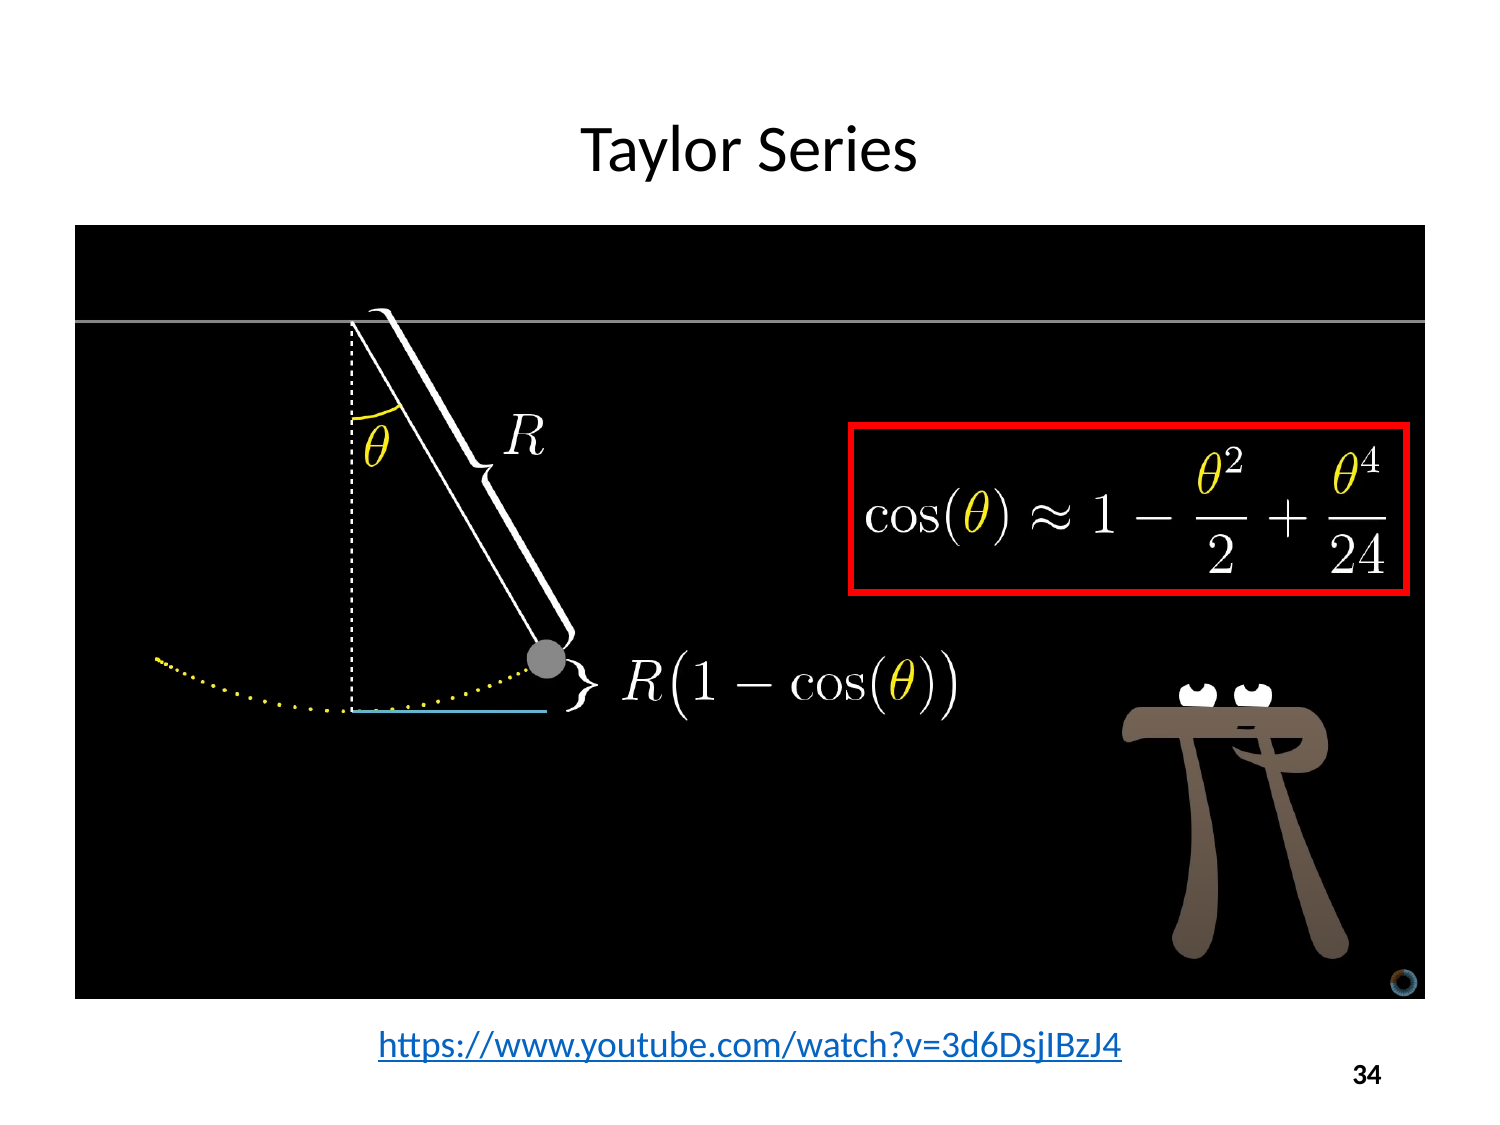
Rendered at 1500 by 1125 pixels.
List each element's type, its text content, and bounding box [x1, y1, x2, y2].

picture [74, 225, 1425, 999]
title Taylor Series [103, 59, 1397, 225]
slide_number 34 [1059, 1042, 1397, 1103]
text_box https://www.youtube.com/watch?v=3d6DsjIBzJ4 [332, 1012, 1168, 1073]
